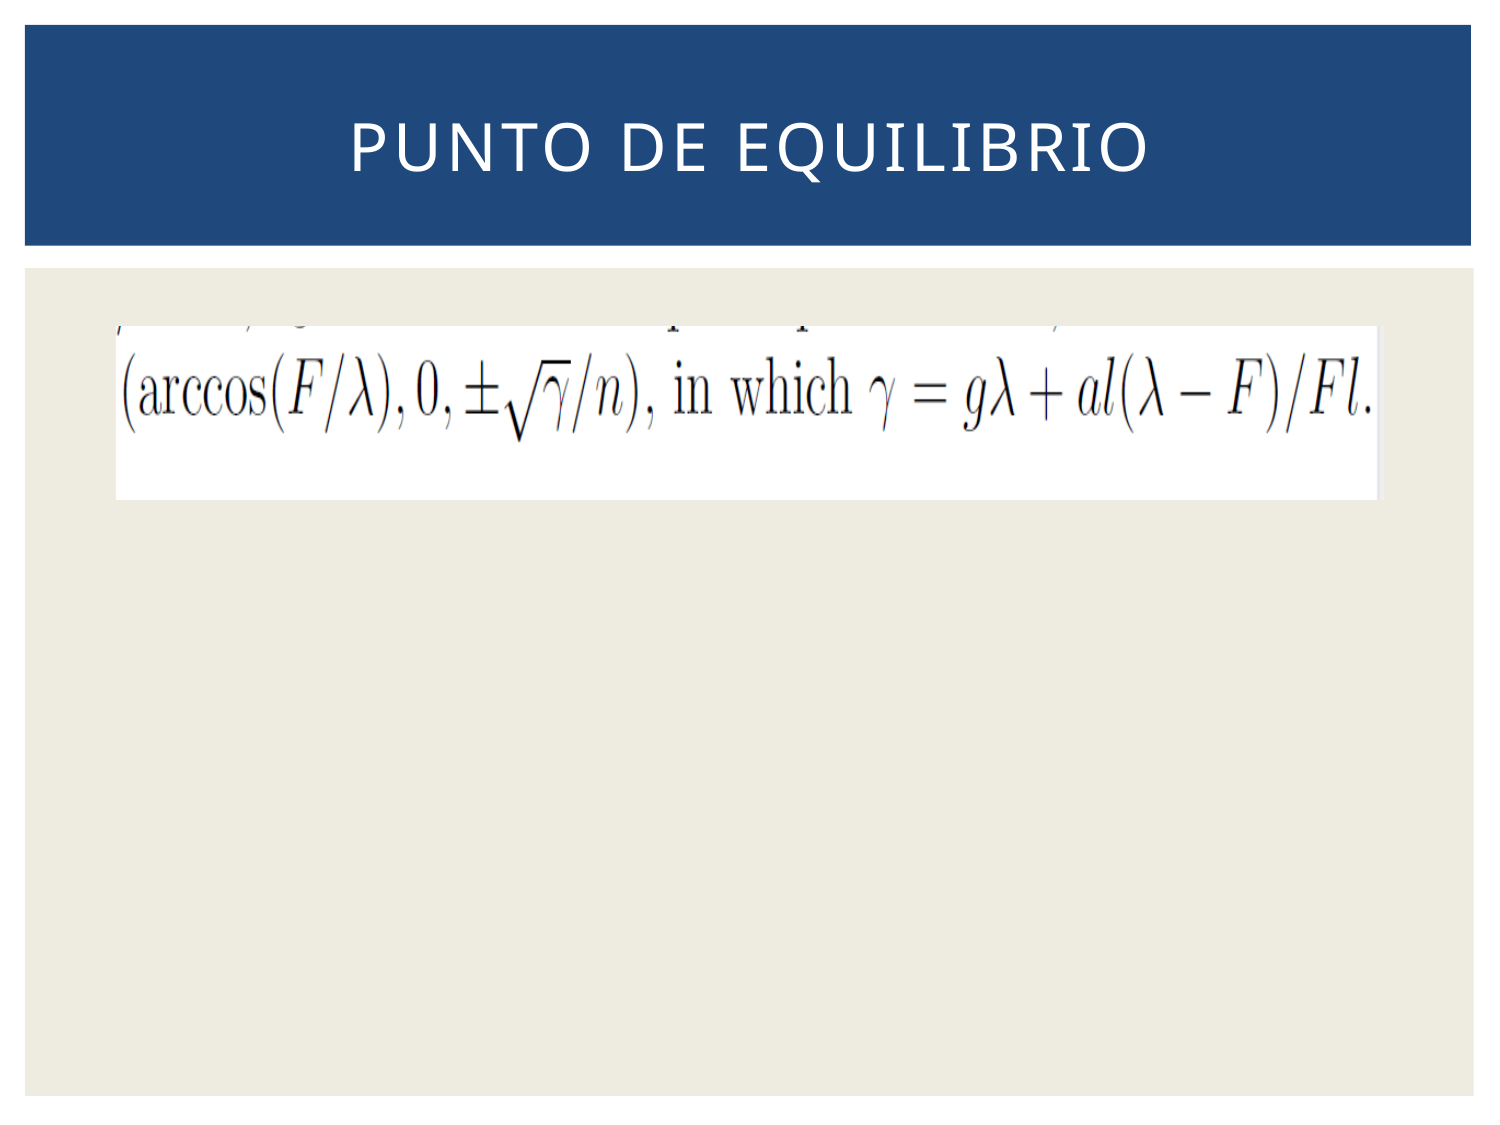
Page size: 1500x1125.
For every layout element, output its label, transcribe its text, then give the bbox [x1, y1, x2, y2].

title punto de equilibrio [62, 58, 1438, 232]
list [115, 325, 1385, 500]
